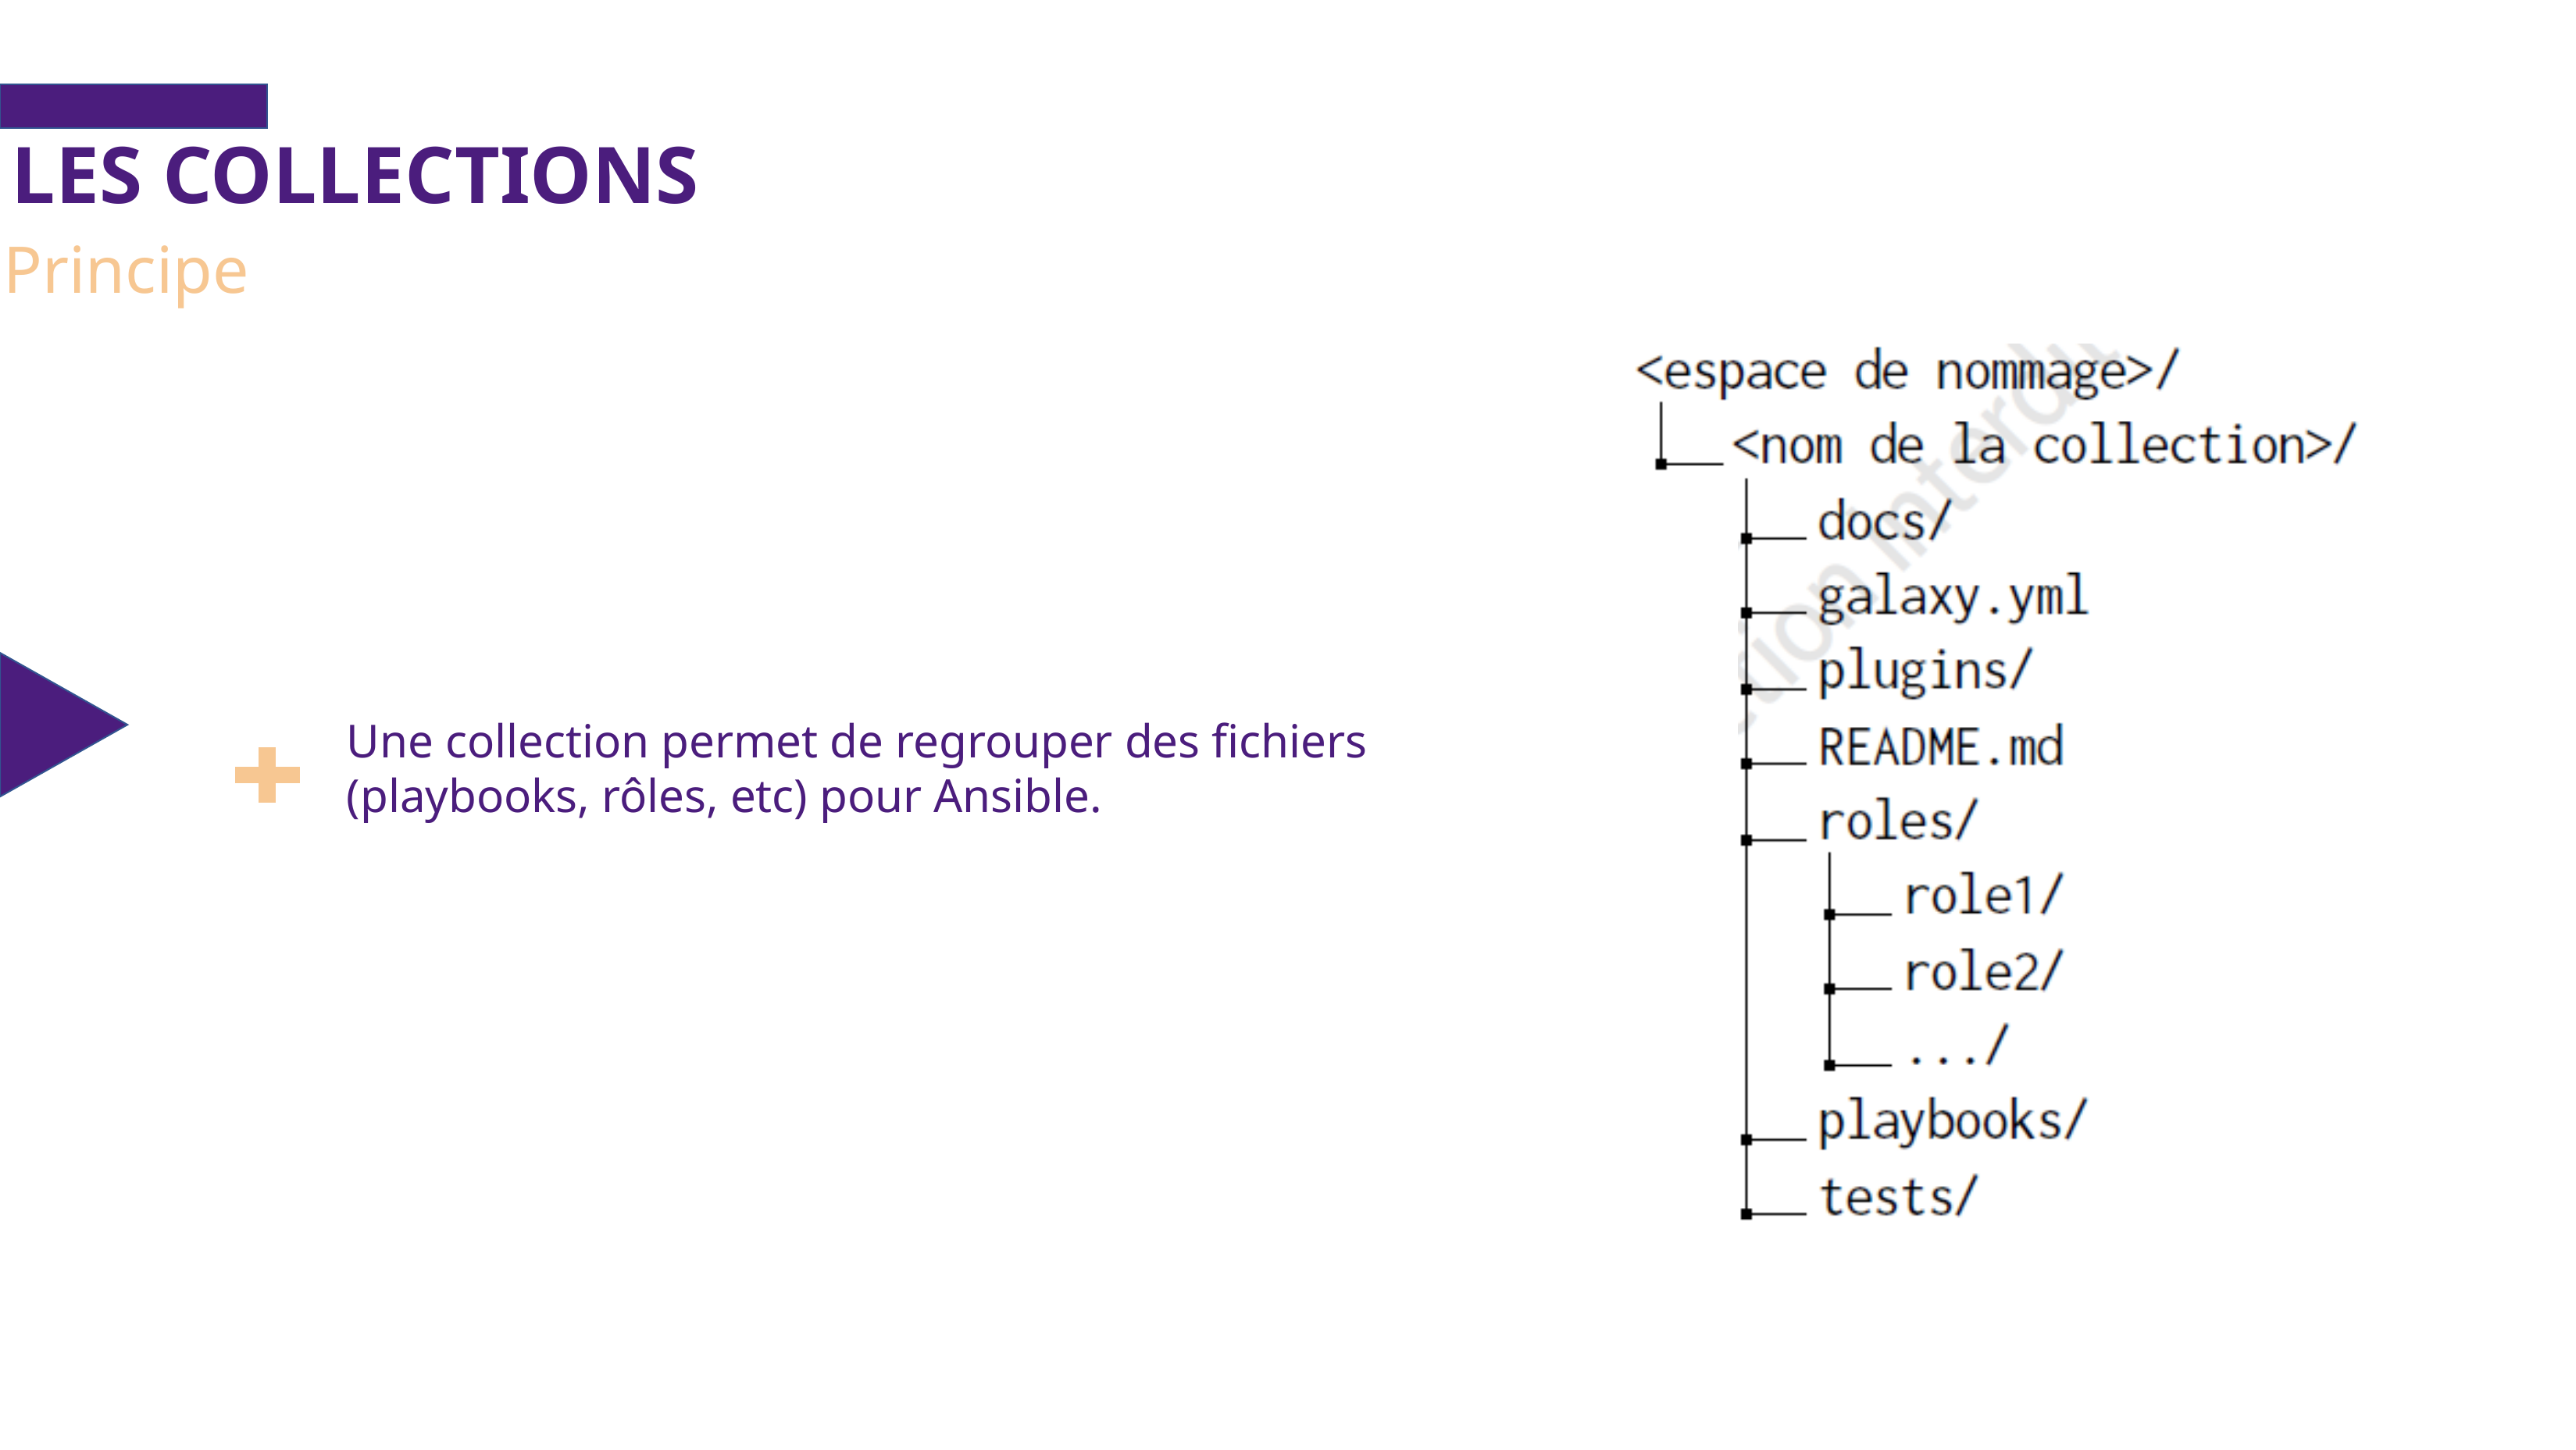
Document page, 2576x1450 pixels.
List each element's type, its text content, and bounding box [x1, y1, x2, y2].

text_box Principe [0, 223, 261, 312]
text_box [0, 84, 268, 129]
picture [1619, 344, 2365, 1284]
text_box LES COLLECTIONS [0, 119, 1288, 225]
text_box [233, 746, 301, 804]
text_box [0, 651, 130, 798]
text_box Une collection permet de regrouper des fichiers (playbooks, rôles, etc) pour Ansible. [335, 706, 1412, 828]
